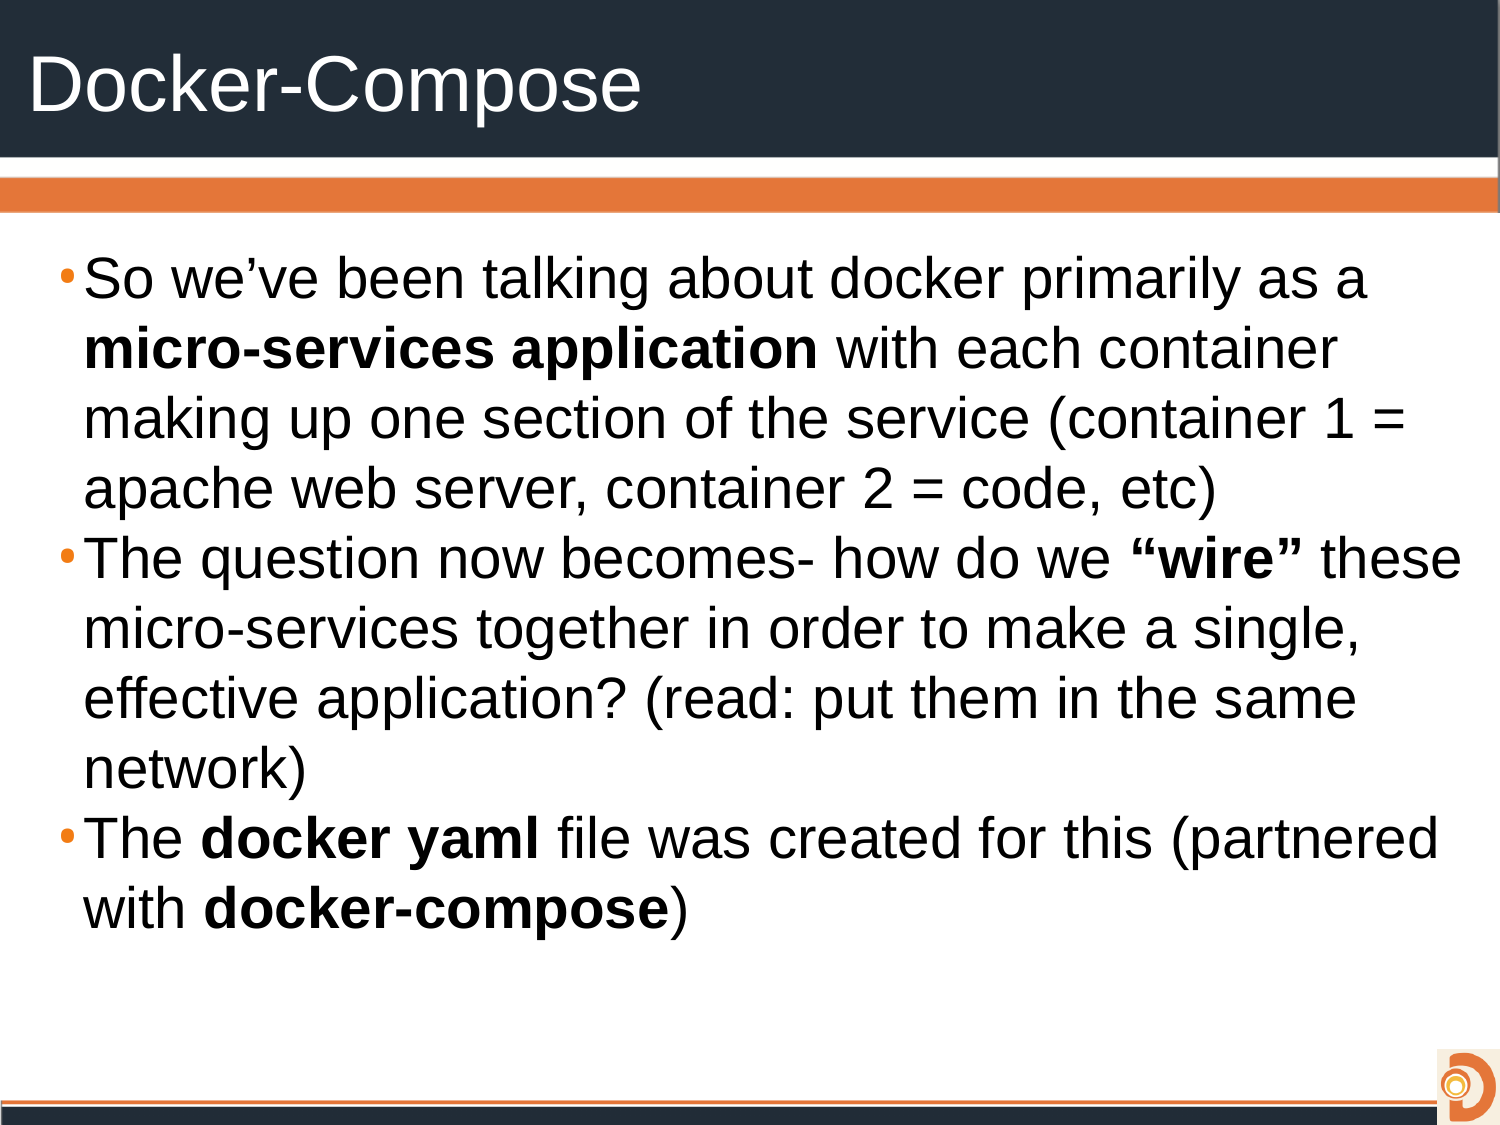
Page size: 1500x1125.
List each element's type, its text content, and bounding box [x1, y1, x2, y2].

list So we’ve been talking about docker primarily as a micro-services application with each container making up one section of the service (container 1 = apache web server, container 2 = code, etc) The question now becomes- how do we “wire” these micro-services together in order to make a single, effective application? (read: put them in the same network) The docker yaml file was created for this (partnered with docker-compose) [12, 224, 1488, 1050]
picture [2, 1049, 1500, 1125]
title Docker-Compose [12, 24, 1488, 136]
picture [0, 0, 1500, 213]
